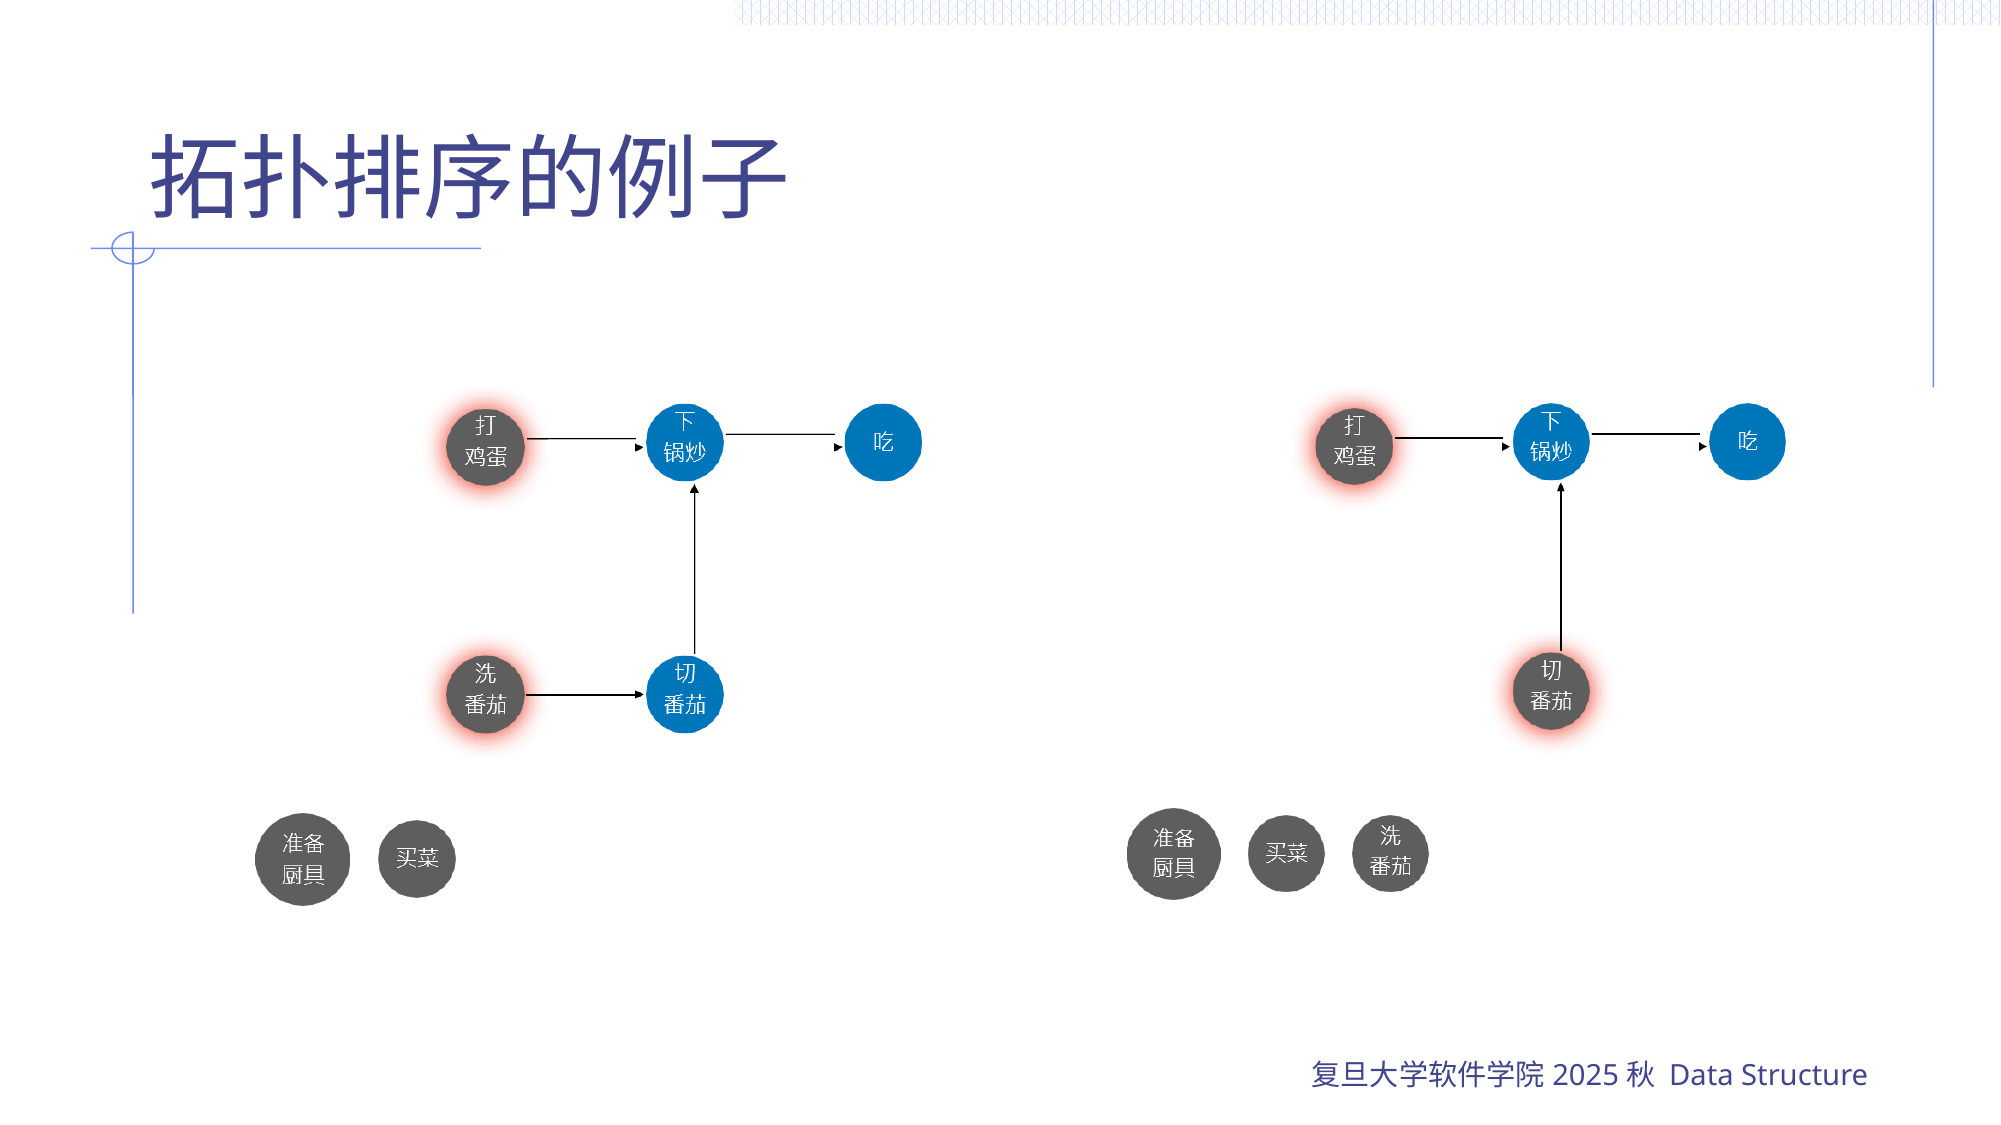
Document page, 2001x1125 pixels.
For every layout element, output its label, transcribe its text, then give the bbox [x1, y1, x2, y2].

title 拓扑排序的例子 [133, 50, 1834, 238]
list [183, 380, 1017, 920]
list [1049, 380, 1884, 920]
